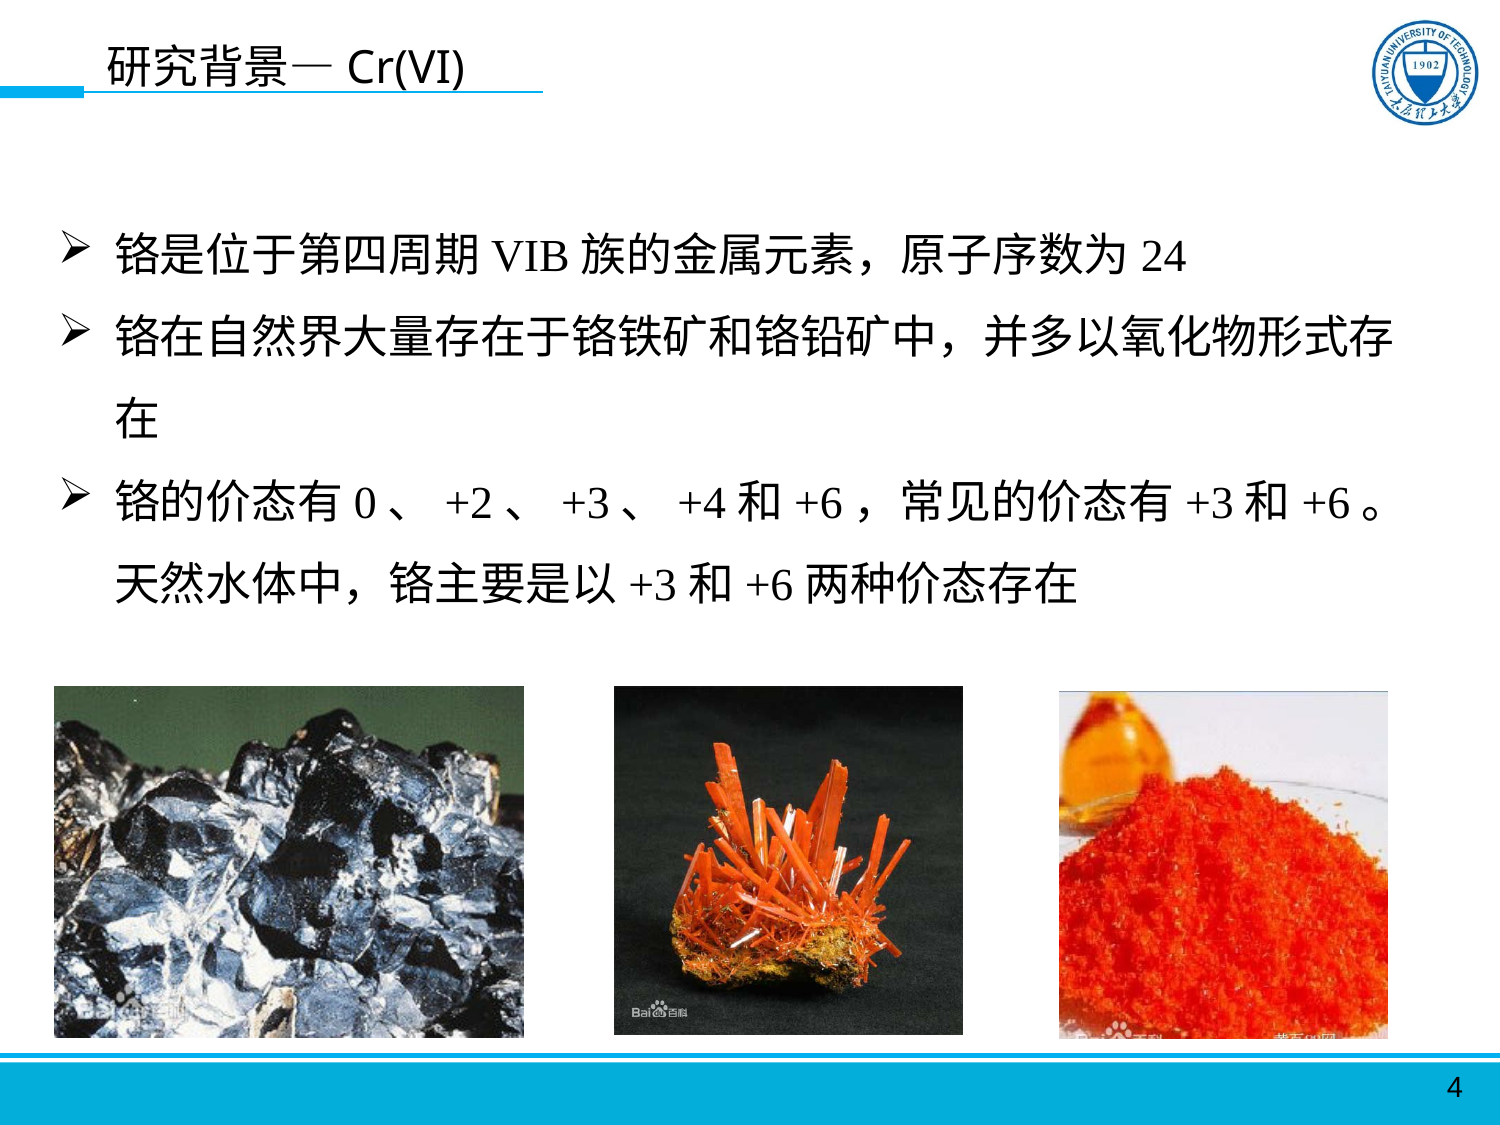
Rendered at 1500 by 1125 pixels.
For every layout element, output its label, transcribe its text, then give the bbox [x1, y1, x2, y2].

picture [1371, 19, 1479, 126]
picture [54, 686, 524, 1039]
picture [613, 686, 963, 1036]
text_box [0, 86, 84, 99]
slide_number 4 [1128, 1061, 1479, 1125]
text_box 研究背景—Cr(VI) [91, 31, 512, 91]
picture [1058, 690, 1389, 1039]
text_box 铬是位于第四周期VIB族的金属元素，原子序数为24 铬在自然界大量存在于铬铁矿和铬铅矿中，并多以氧化物形式存在 铬的价态有0、+2、+3、+4和+6，常见的价态有+3和+6。天然水体中，铬主要是以+3和+6两种价态存在 [43, 190, 1432, 618]
